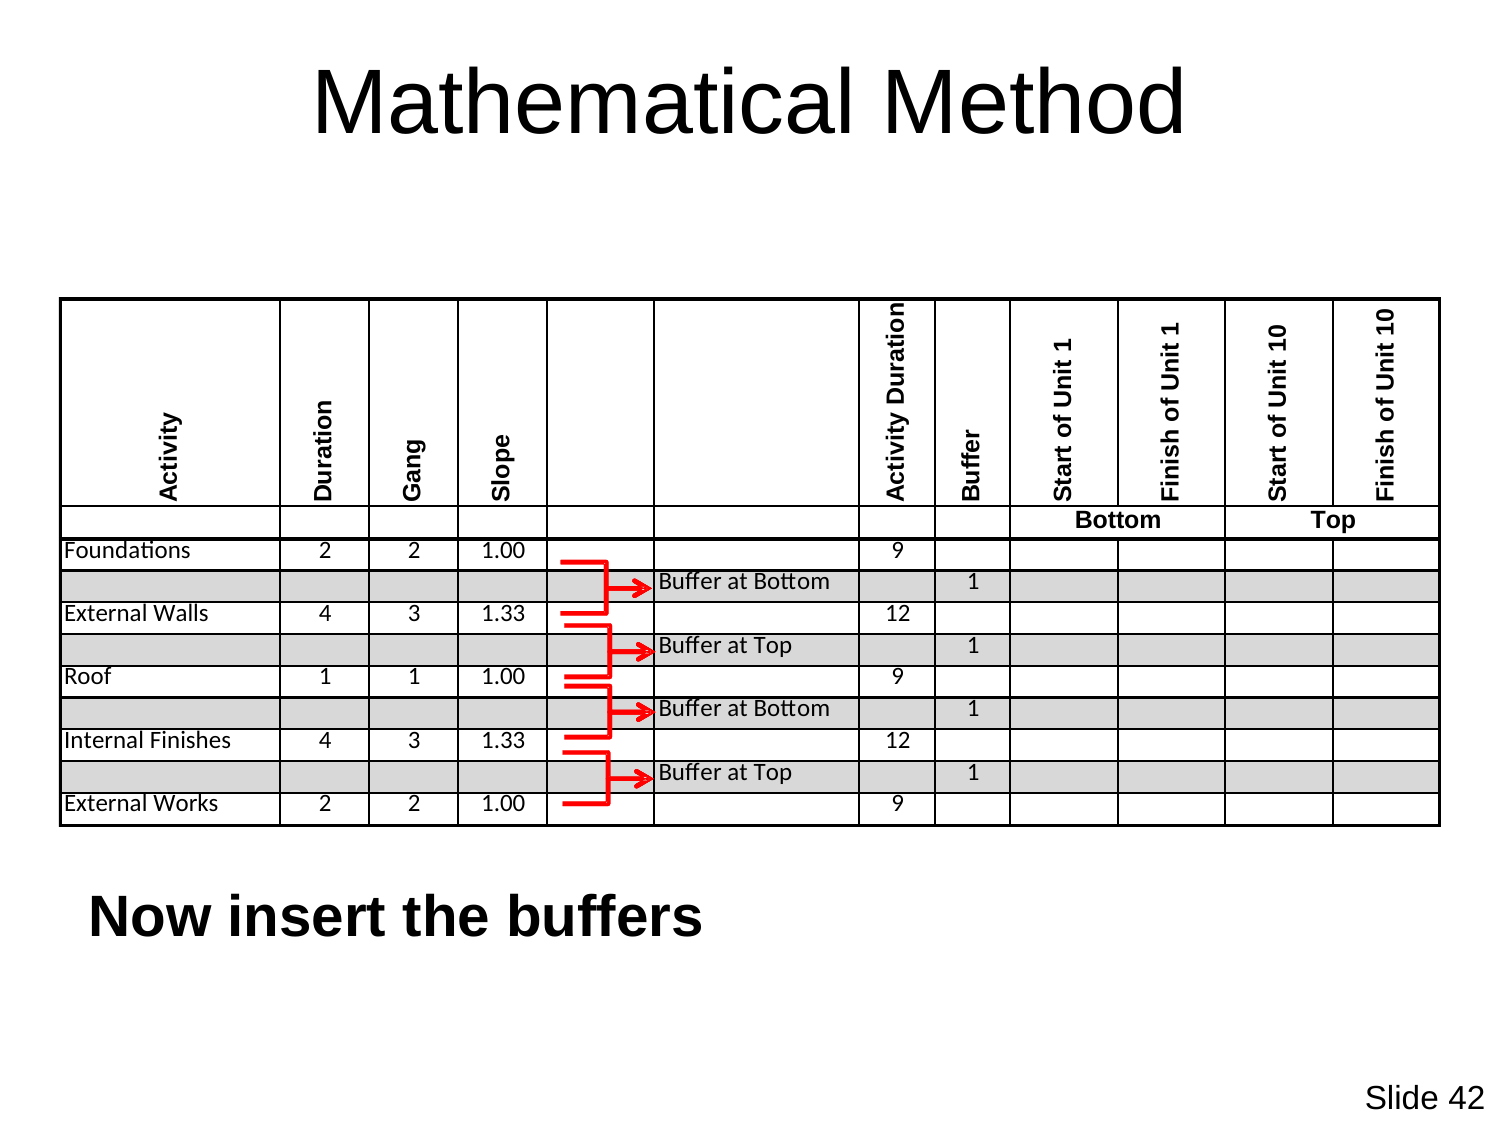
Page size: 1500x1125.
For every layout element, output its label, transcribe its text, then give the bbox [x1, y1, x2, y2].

picture [58, 297, 1442, 828]
text_box Now insert the buffers [74, 878, 720, 957]
title Mathematical Method [74, 44, 1426, 150]
